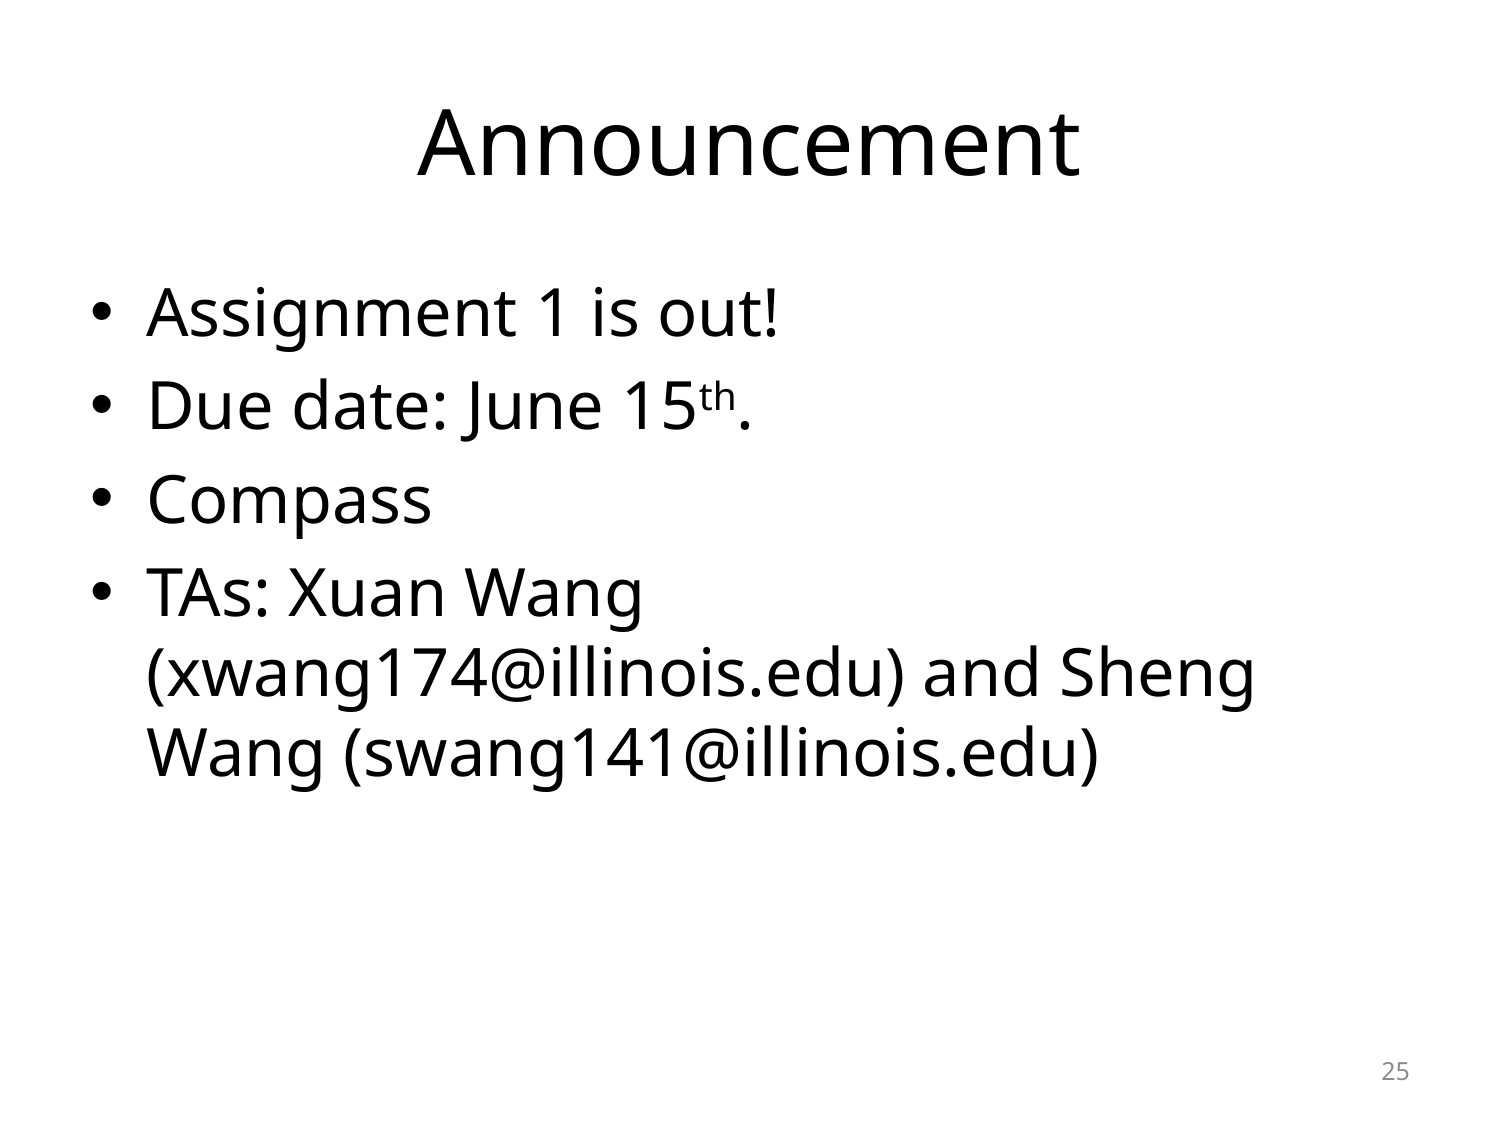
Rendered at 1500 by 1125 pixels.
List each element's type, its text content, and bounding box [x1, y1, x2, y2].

slide_number 25 [1074, 1042, 1425, 1103]
list Assignment 1 is out! Due date: June 15th. Compass TAs: Xuan Wang (xwang174@illinois.edu) and Sheng Wang (swang141@illinois.edu) [75, 262, 1425, 1005]
title Announcement [75, 45, 1425, 233]
